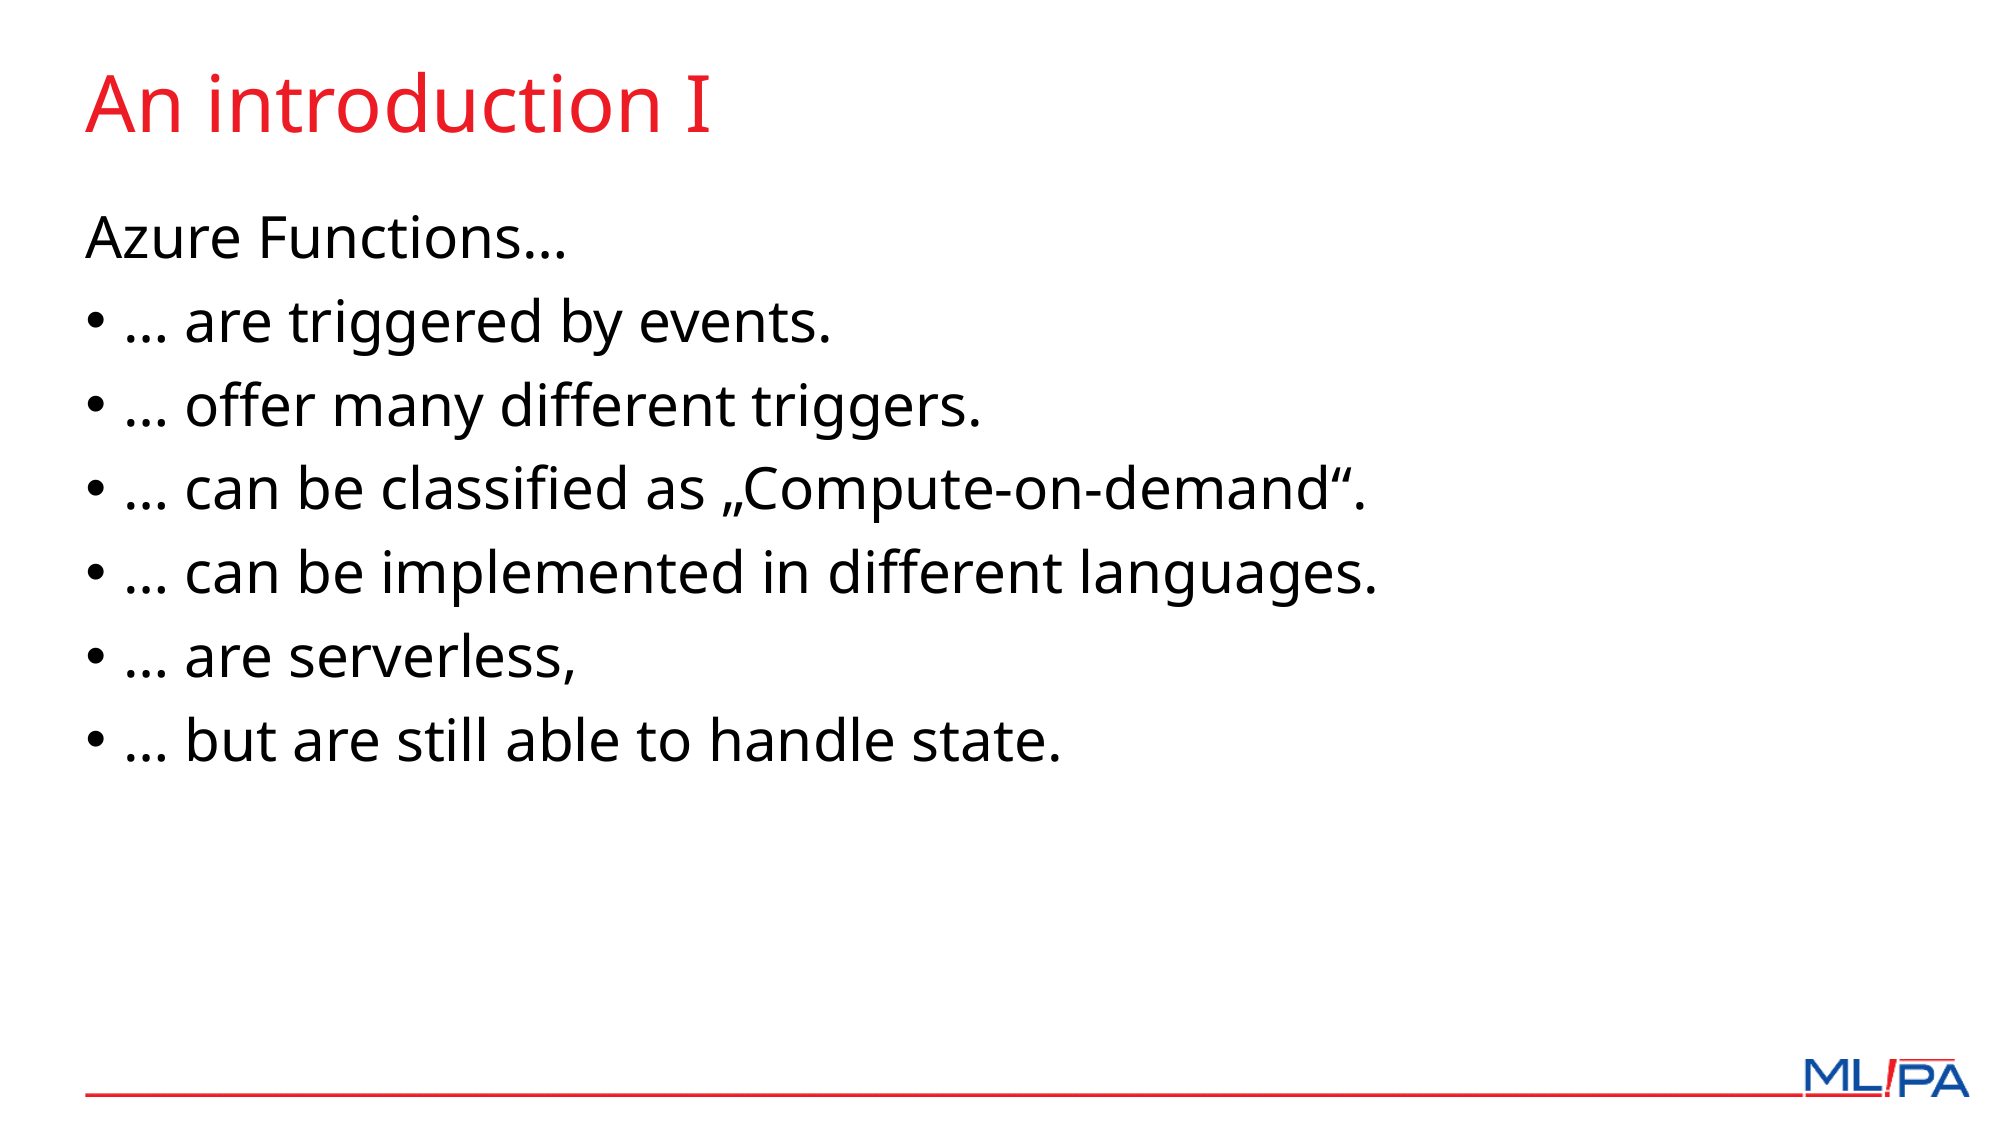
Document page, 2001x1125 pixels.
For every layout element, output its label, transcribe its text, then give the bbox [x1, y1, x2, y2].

list Azure Functions… … are triggered by events. … offer many different triggers. … can be classified as „Compute-on-demand“. … can be implemented in different languages. … are serverless, … but are still able to handle state. [85, 200, 1932, 1011]
title An introduction I [0, 56, 2000, 162]
picture [85, 1059, 1970, 1097]
